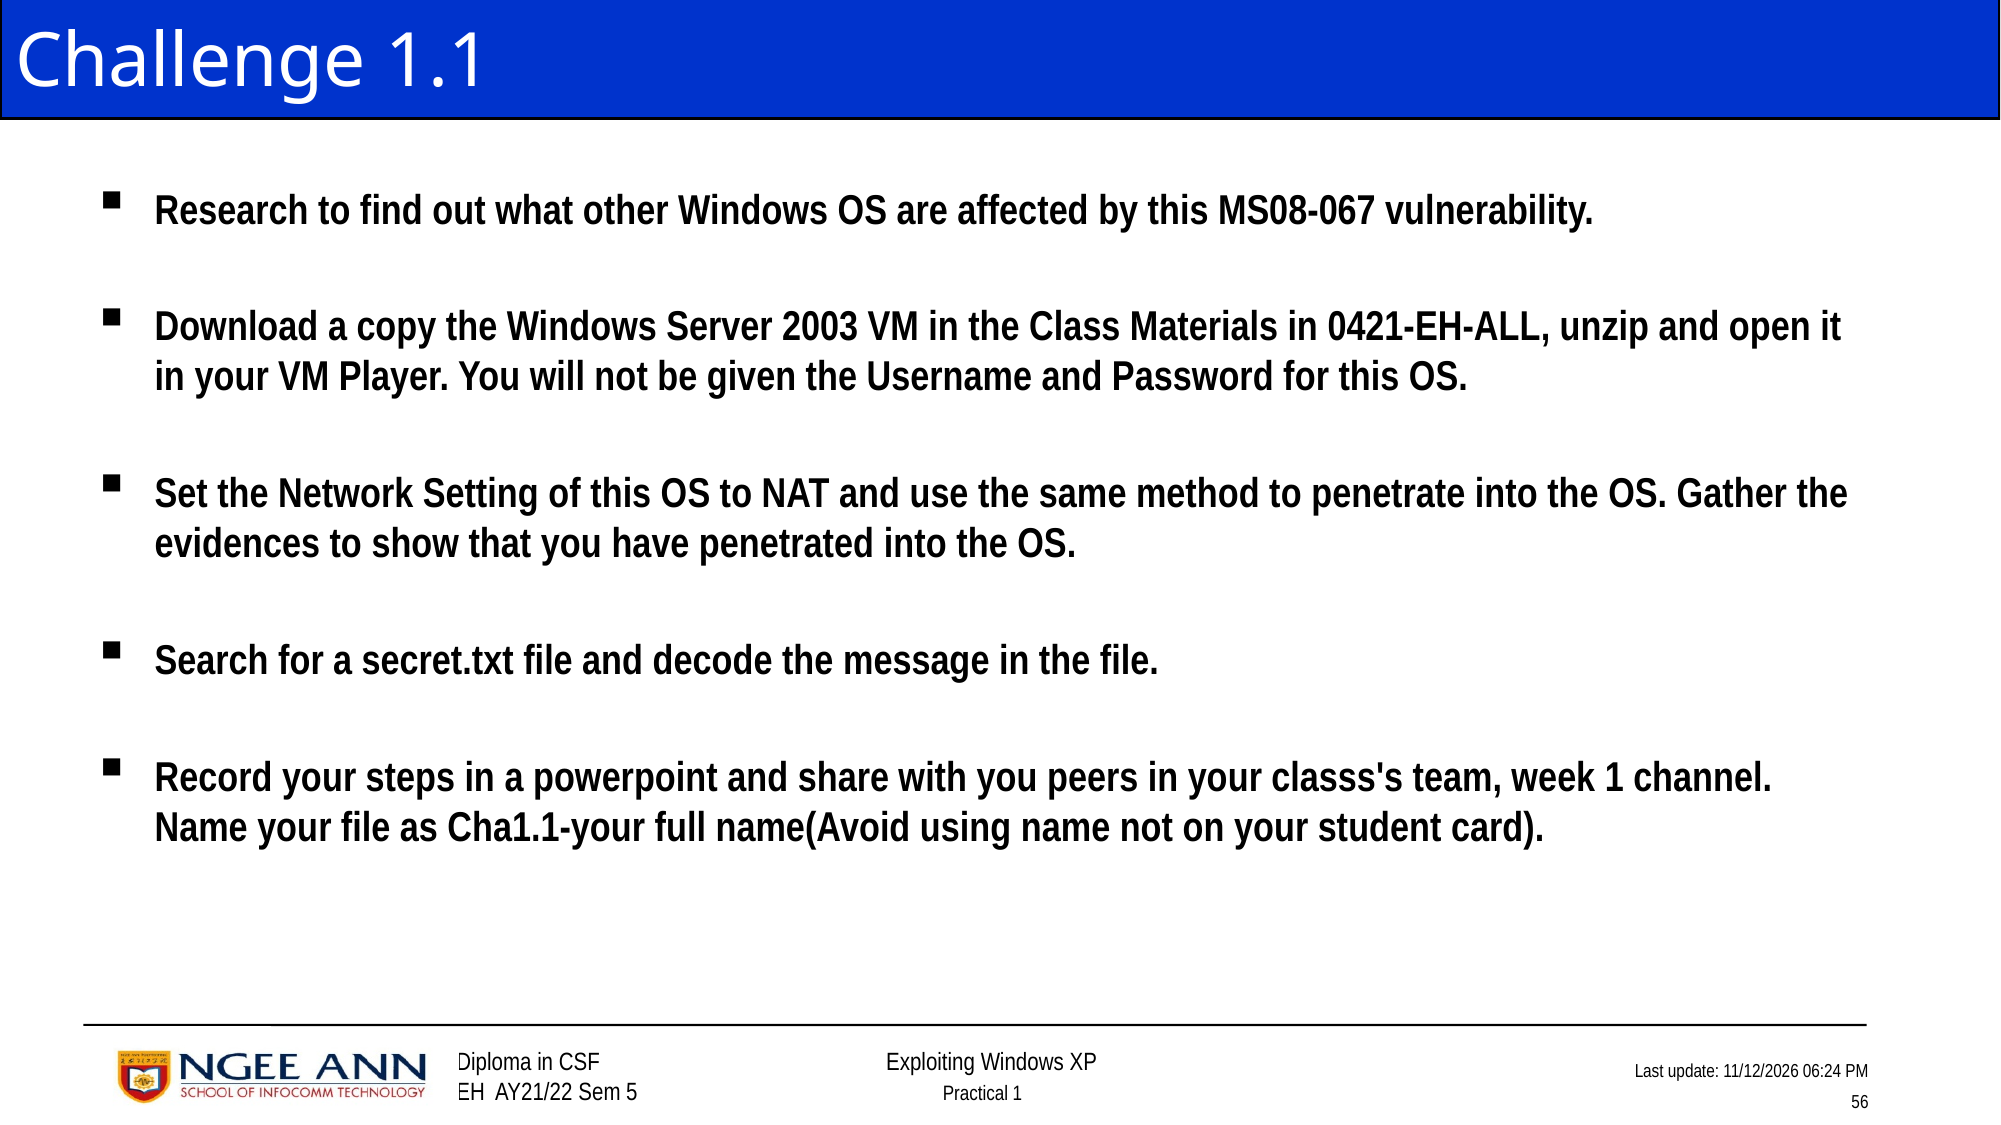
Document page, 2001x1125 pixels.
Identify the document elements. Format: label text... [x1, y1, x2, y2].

picture [83, 1028, 459, 1125]
title Challenge 1.1 [0, 0, 1969, 115]
list Research to find out what other Windows OS are affected by this MS08-067 vulnerability. Download a copy the Windows Server 2003 VM in the Class Materials in 0421-EH-ALL, unzip and open it in your VM Player. You will not be given the Username and Password for this OS. Set the Network Setting of this OS to NAT and use the same method to penetrate into the OS. Gather the evidences to show that you have penetrated into the OS. Search for a secret.txt file and decode the message in the file. Record your steps in a powerpoint and share with you peers in your classs's team, week 1 channel. Name your file as Cha1.1-your full name(Avoid using name not on your student card). [83, 174, 1867, 1025]
